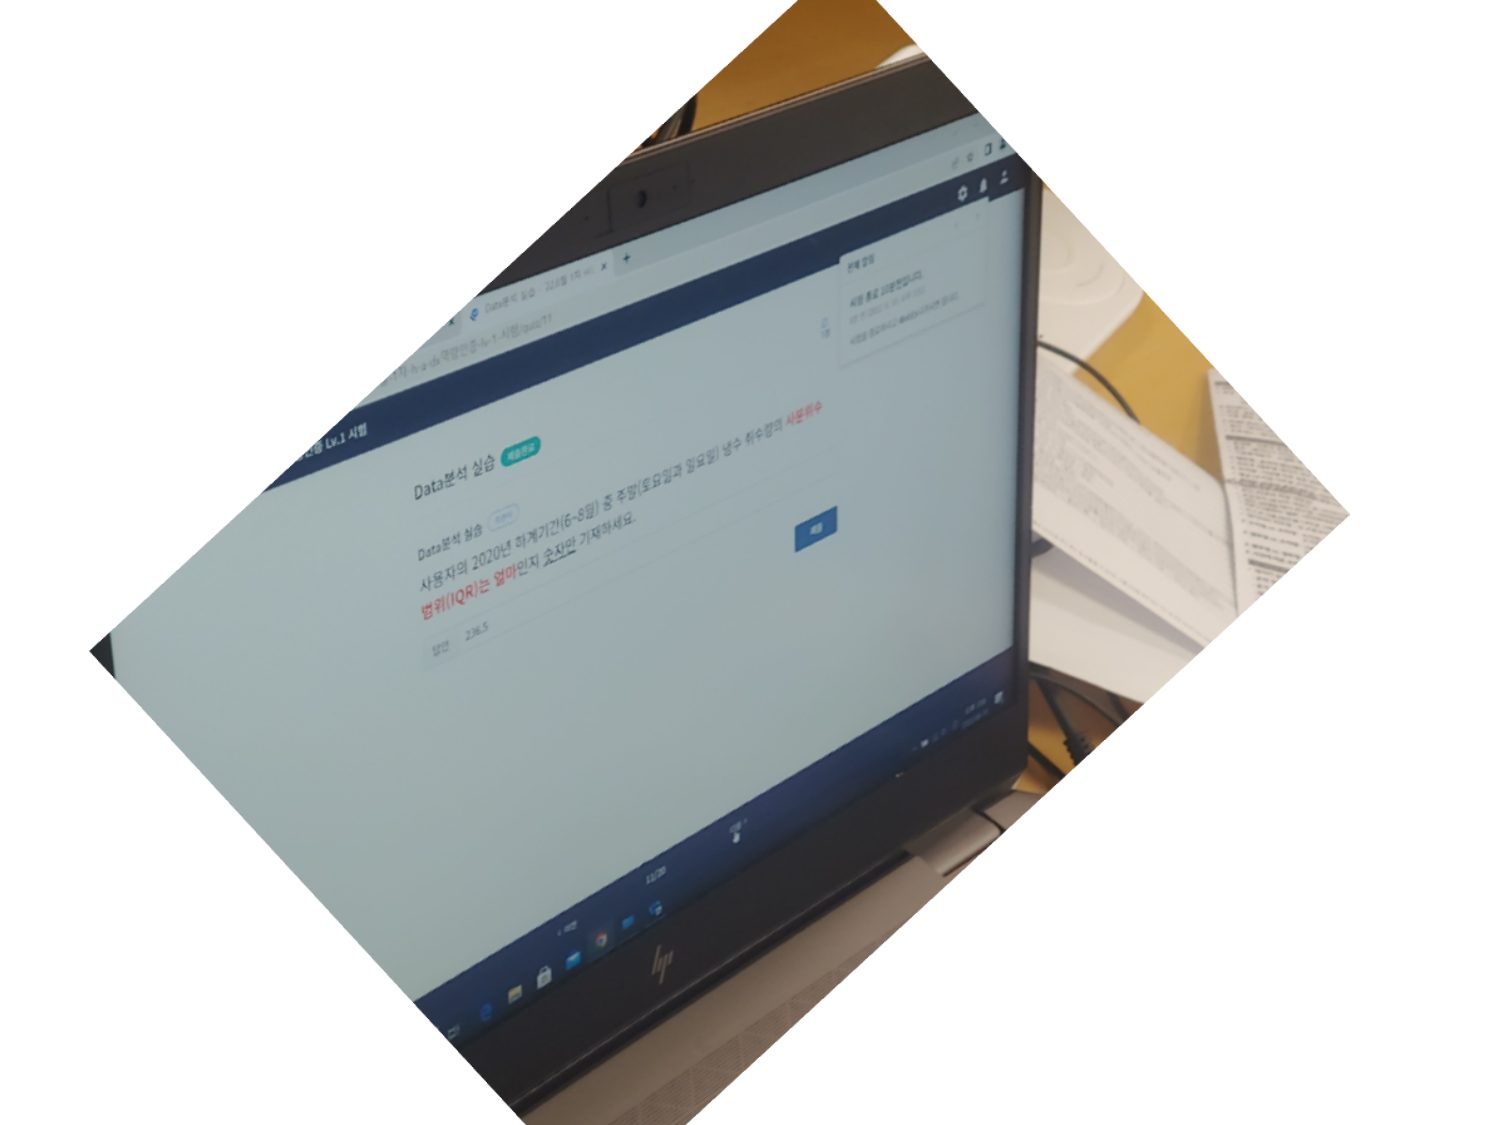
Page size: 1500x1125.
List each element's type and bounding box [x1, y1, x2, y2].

picture [91, 0, 1349, 1125]
